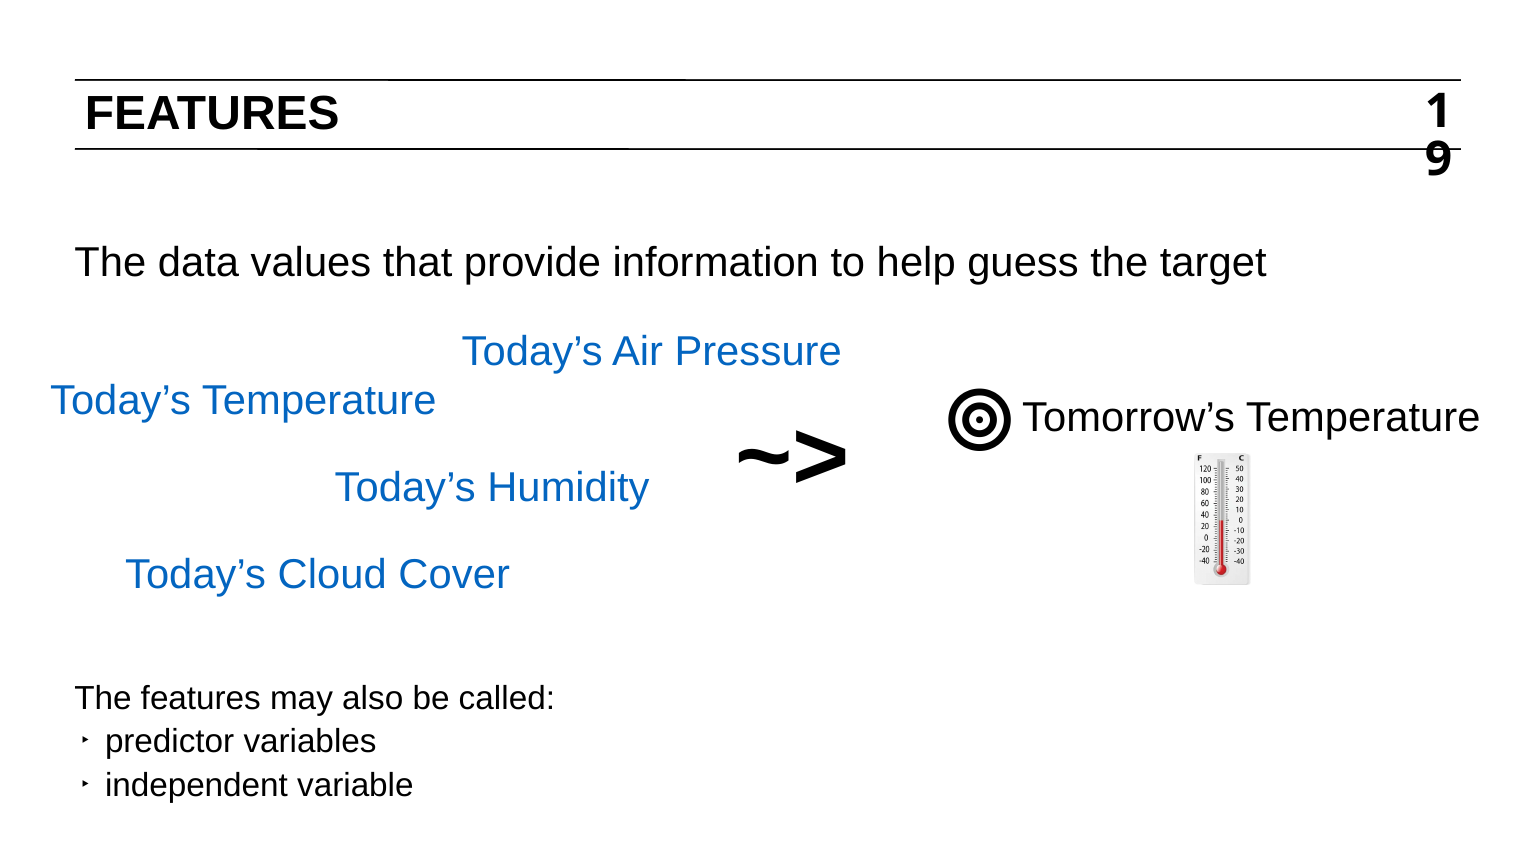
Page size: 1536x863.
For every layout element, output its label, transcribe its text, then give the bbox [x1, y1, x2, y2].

slide_number 19 [1424, 83, 1456, 142]
title FEATURES [76, 82, 1369, 234]
text_box The data values that provide information to help guess the target The features may also be called: predictor variables independent variable [74, 234, 1462, 804]
text_box Today’s Cloud Cover [124, 546, 647, 597]
text_box Today’s Temperature [49, 373, 572, 424]
text_box Today’s Air Pressure [461, 323, 984, 374]
text_box Today’s Humidity [334, 459, 857, 511]
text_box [939, 385, 1536, 585]
text_box ~> [735, 394, 939, 509]
